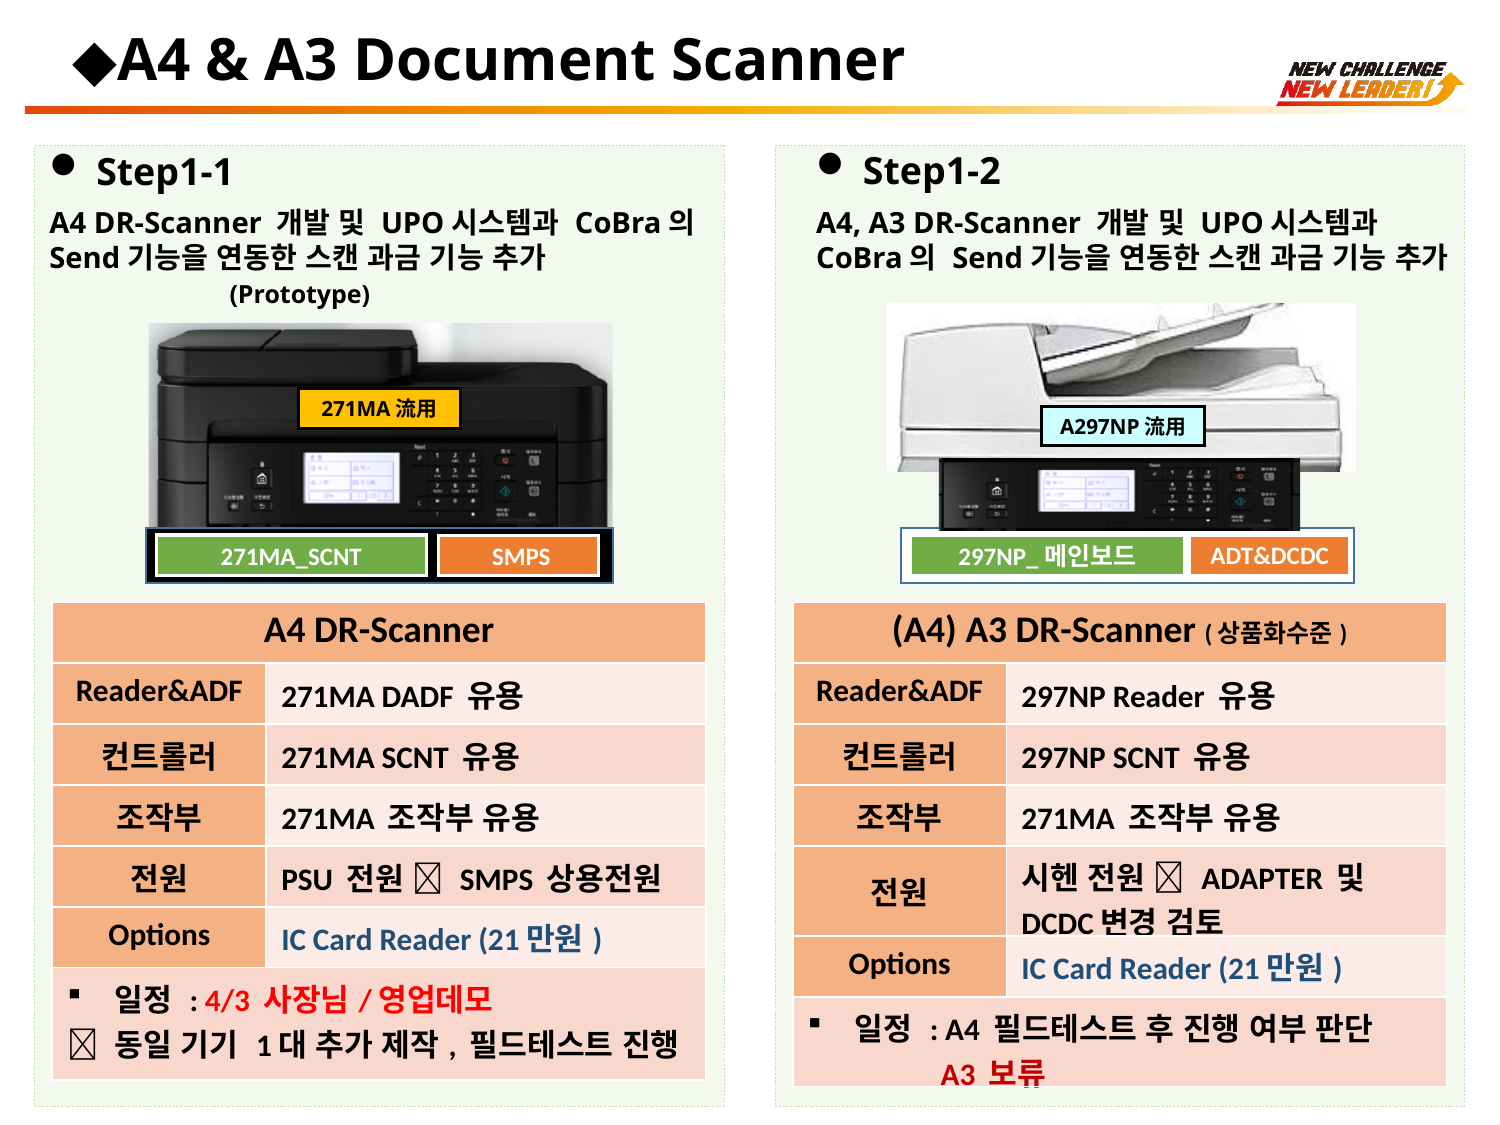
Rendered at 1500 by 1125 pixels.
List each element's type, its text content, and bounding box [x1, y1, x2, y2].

table_cell 일정 : 4/3 사장님/영업데모  동일 기기 1대 추가 제작, 필드테스트 진행 [53, 968, 705, 1079]
table_cell Reader&ADF [53, 664, 265, 723]
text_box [146, 323, 613, 583]
table_cell 컨트롤러 [794, 725, 1006, 784]
table_cell Reader&ADF [794, 664, 1006, 723]
table_cell 271MA 조작부 유용 [1007, 786, 1446, 845]
text_box Step1-2 A4, A3 DR-Scanner 개발 및 UPO시스템과 CoBra의 Send기능을 연동한 스캔 과금 기능 추가 [801, 139, 1491, 282]
table_cell 일정 : A4 필드테스트 후 진행 여부 판단 A3 보류 [794, 998, 1446, 1086]
table_cell 전원 [53, 847, 265, 906]
table_cell 조작부 [794, 786, 1006, 845]
picture [24, 39, 1468, 128]
table_cell Options [53, 908, 265, 967]
table_cell 컨트롤러 [53, 725, 265, 784]
text_box ◆A4 & A3 Document Scanner [56, 13, 922, 100]
text_box Step1-1 A4 DR-Scanner 개발 및 UPO시스템과 CoBra의 Send기능을 연동한 스캔 과금 기능 추가 (Prototype) [34, 140, 724, 318]
table_cell 271MA DADF 유용 [267, 664, 705, 723]
table_cell 297NP SCNT 유용 [1007, 725, 1446, 784]
table_cell IC Card Reader (21만원) [1007, 937, 1446, 996]
table_cell PSU 전원  SMPS 상용전원 [267, 847, 705, 906]
table_cell 271MA 조작부 유용 [267, 786, 705, 845]
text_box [887, 303, 1356, 583]
text_box [774, 145, 1465, 1107]
table_header A4 DR-Scanner [53, 603, 705, 662]
table_cell 시헨 전원  ADAPTER 및 DCDC변경 검토 [1007, 847, 1446, 935]
table_cell IC Card Reader (21만원) [267, 908, 705, 967]
table_cell 전원 [794, 847, 1006, 935]
text_box [34, 318, 725, 1107]
table_cell 조작부 [53, 786, 265, 845]
table_cell 271MA SCNT 유용 [267, 725, 705, 784]
table_header (A4) A3 DR-Scanner (상품화수준) [794, 603, 1446, 662]
table_cell 297NP Reader 유용 [1007, 664, 1446, 723]
table_cell Options [794, 937, 1006, 996]
